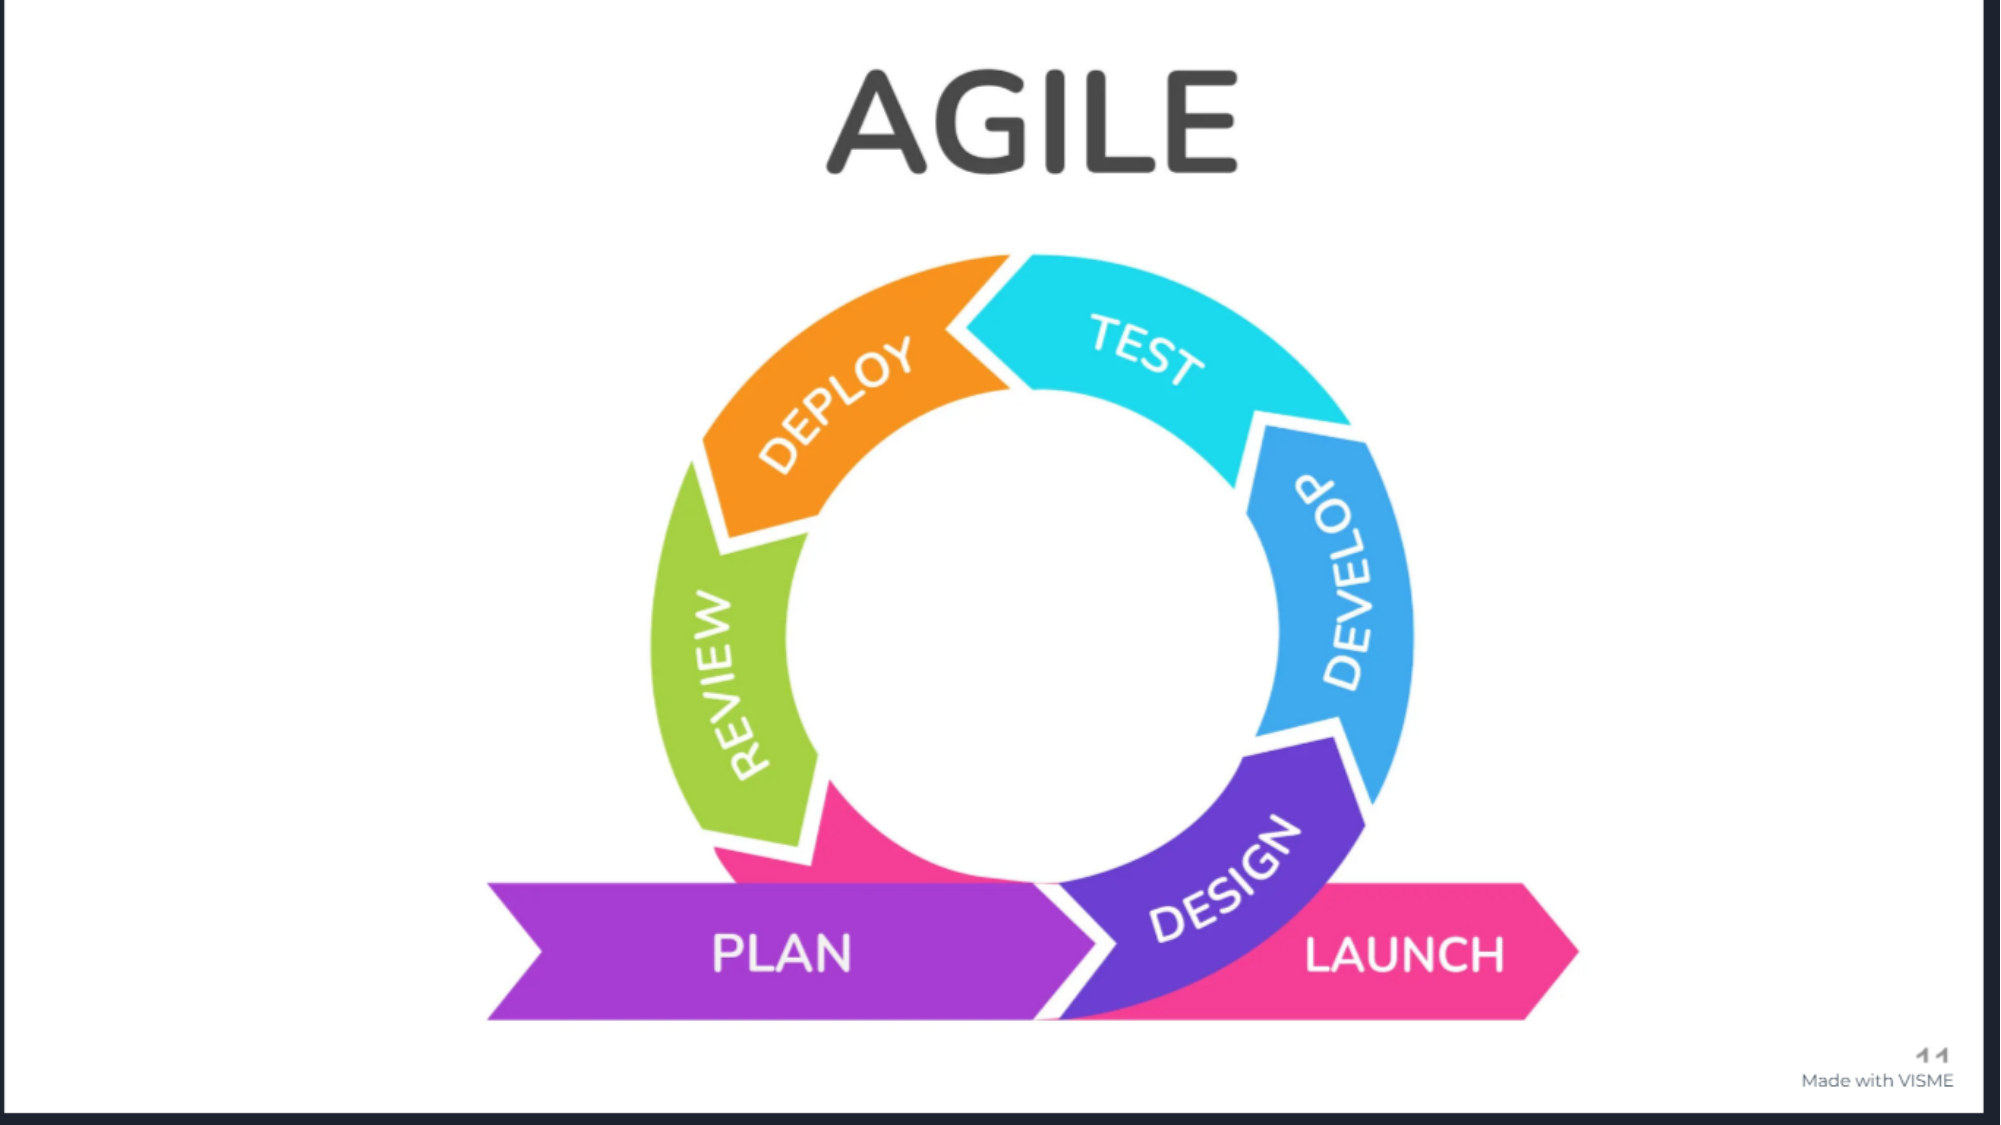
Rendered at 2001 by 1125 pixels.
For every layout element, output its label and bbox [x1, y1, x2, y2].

list [0, 0, 2000, 1125]
